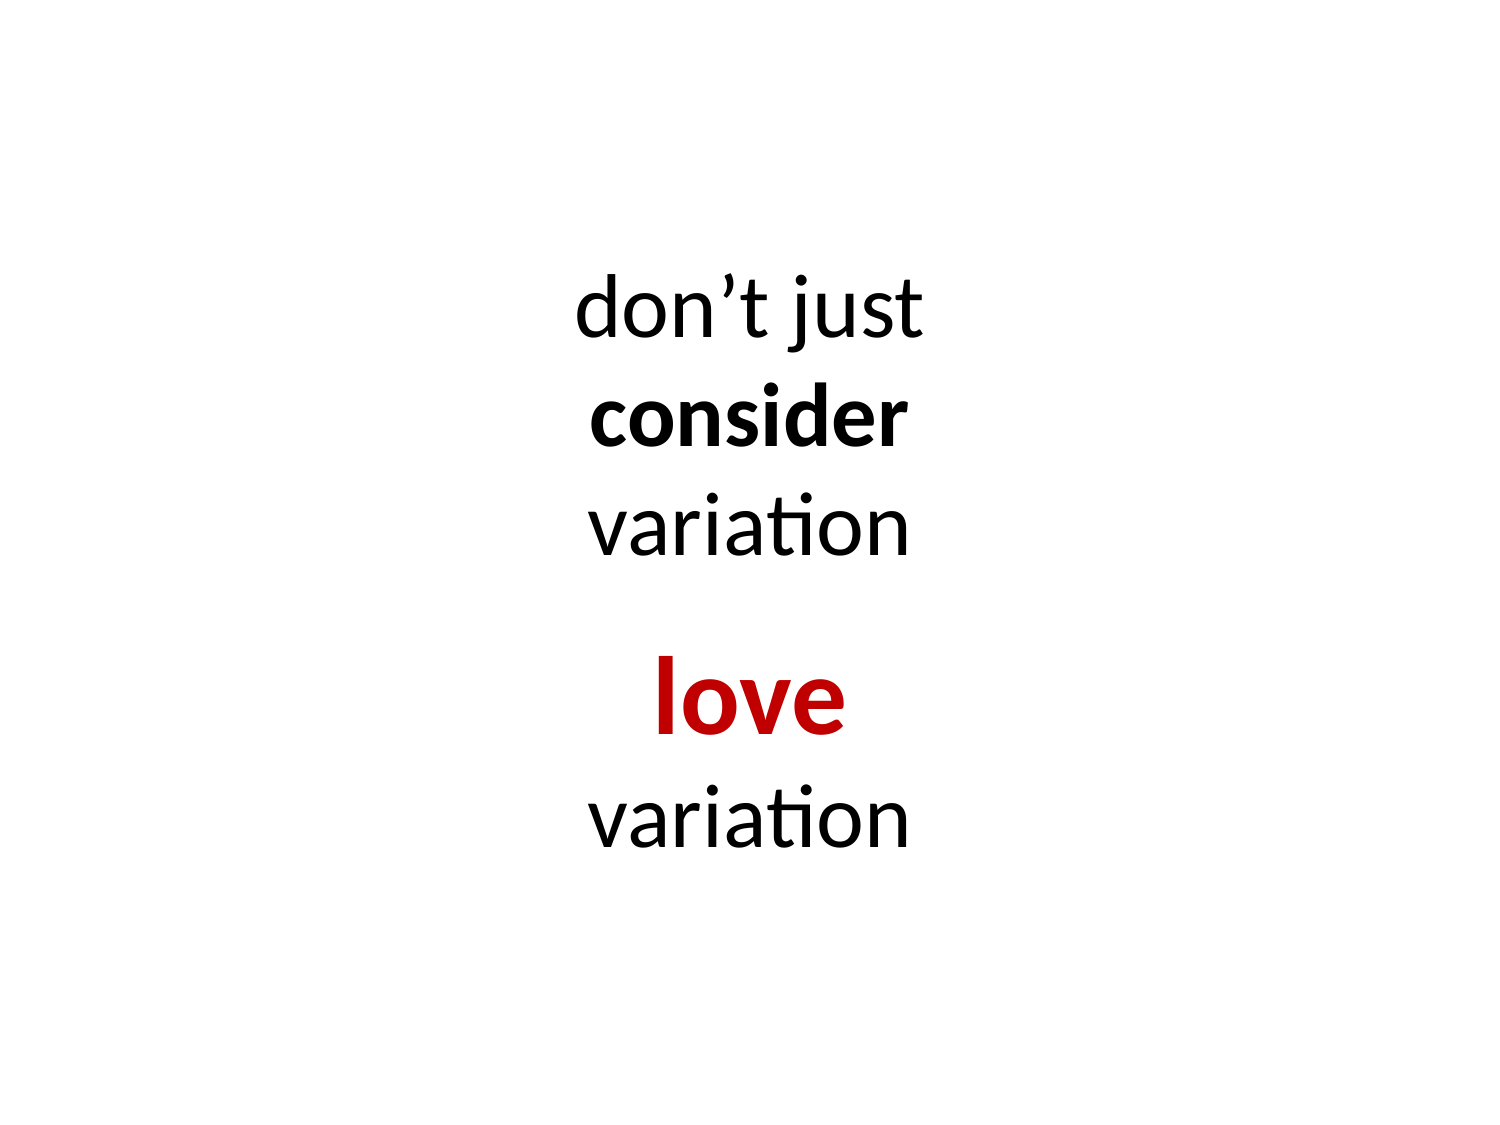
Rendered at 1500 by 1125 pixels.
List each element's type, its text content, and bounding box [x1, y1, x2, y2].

title don’t just consider variation love variation [75, 237, 1425, 875]
